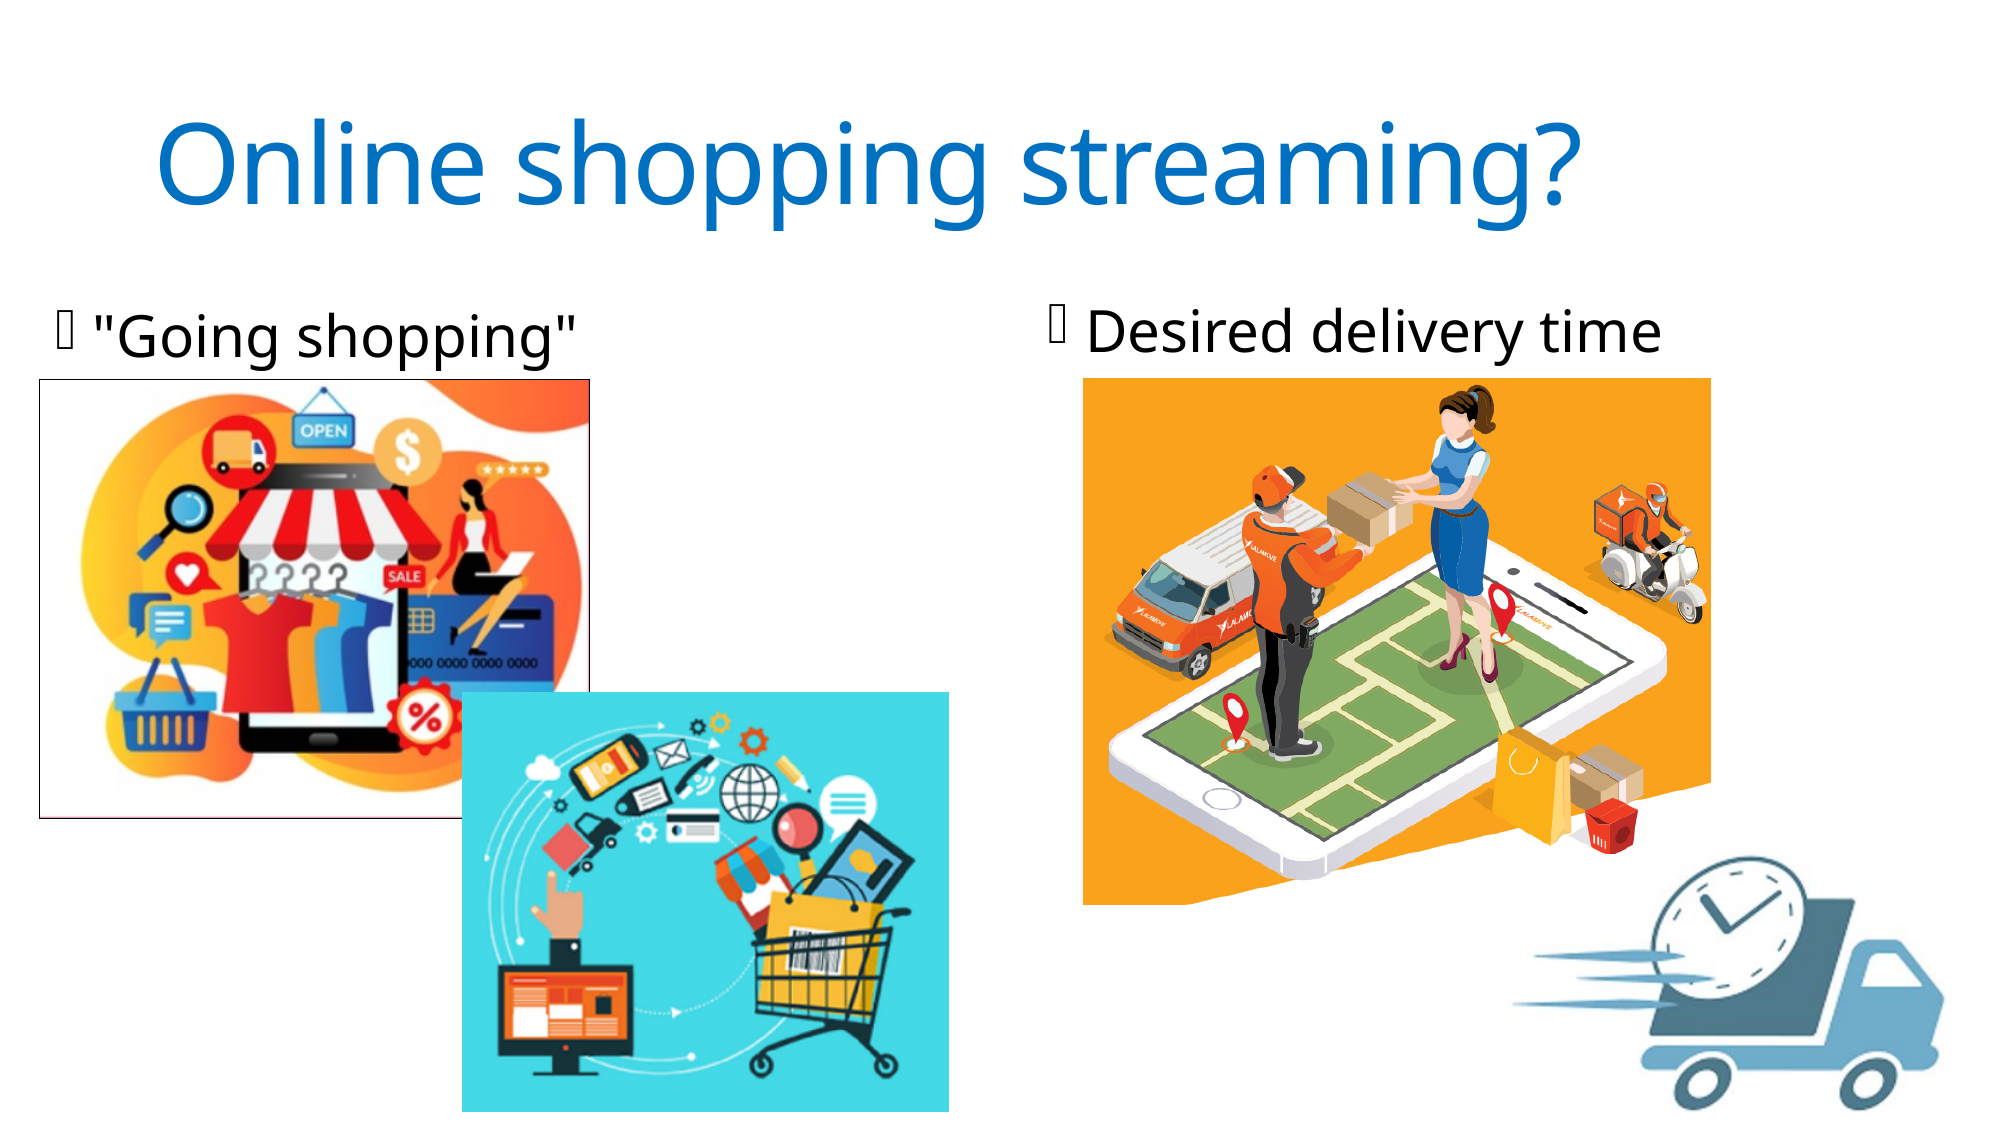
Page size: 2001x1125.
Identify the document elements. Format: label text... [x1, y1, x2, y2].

picture [39, 378, 949, 1112]
title Online shopping streaming? [138, 60, 1864, 278]
list "Going shopping" [40, 299, 914, 378]
picture [1083, 378, 1955, 1112]
text_box Desired delivery time [1032, 294, 1906, 373]
